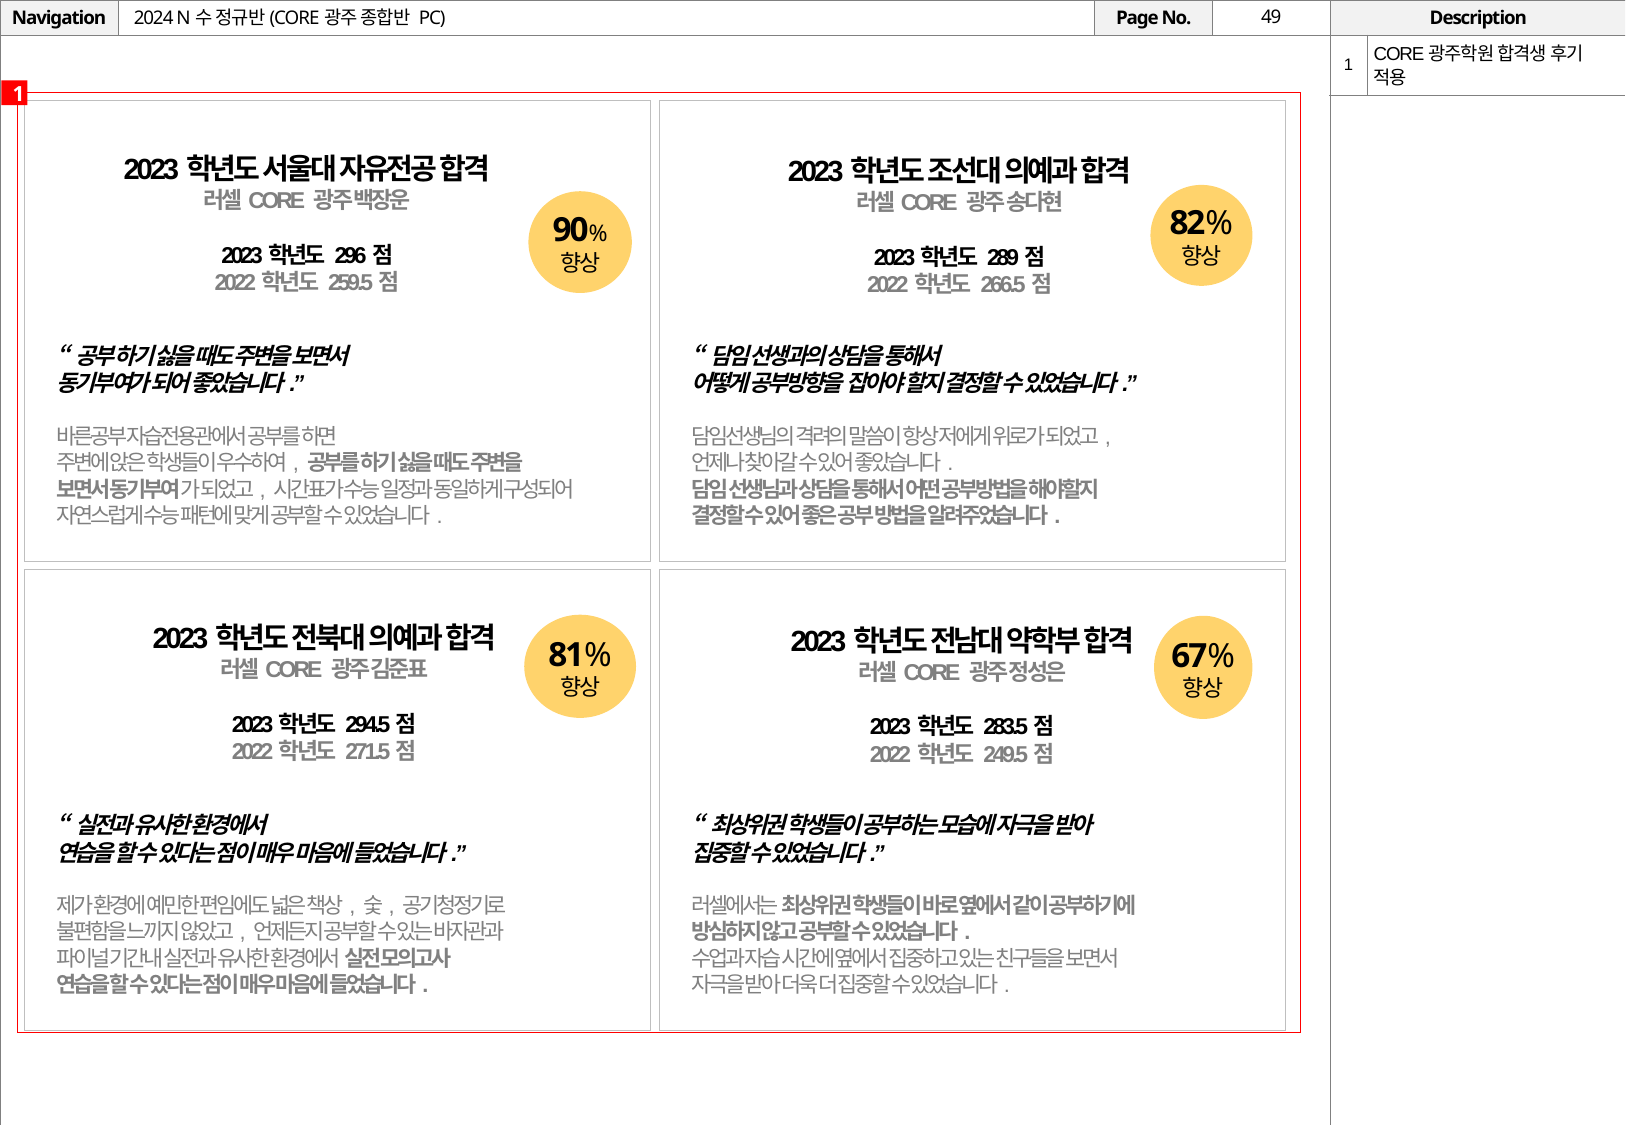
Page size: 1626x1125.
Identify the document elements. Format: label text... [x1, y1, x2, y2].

text_box [24, 569, 651, 1031]
text_box 81% 향상 [544, 614, 637, 718]
text_box “담임 선생과의 상담을 통해서 어떻게 공부방향을 잡아야 할지 결정할 수 있었습니다.” 담임선생님의 격려의 말씀이 항상 저에게 위로가 되었고, 언제나 찾아갈 수 있어 좋았습니다. 담임 선생님과 상담을 통해서 어떤 공부방법을 해야할지 결정할 수 있어 좋은 공부 방법을 알려주었습니다. [676, 306, 1274, 535]
title 2024 N수 정규반(CORE광주 종합반 PC) [118, 0, 1097, 35]
text_box 2023학년도 전남대 약학부 합격 러셀CORE 광주 정성은 2023학년도 283.5점 2022학년도 249.5점 [743, 614, 1182, 775]
text_box “최상위권 학생들이 공부하는 모습에 자극을 받아 집중할 수 있었습니다.” 러셀에서는 최상위권 학생들이 바로 옆에서 같이 공부하기에 방심하지 않고 공부할 수 있었습니다. 수업과 자습 시간에 옆에서 집중하고 있는 친구들을 보면서 자극을 받아 더욱 더 집중할 수 있었습니다. [676, 775, 1274, 1004]
text_box 67% 향상 [1182, 615, 1253, 719]
text_box [17, 92, 1301, 1033]
text_box 1 [0, 78, 30, 107]
table_header CORE광주학원 합격생 후기 적용 [1368, 36, 1625, 95]
text_box [659, 100, 1286, 562]
text_box [659, 569, 1286, 1031]
text_box 82% 향상 [1179, 184, 1253, 286]
text_box 2023학년도 전북대 의예과 합격 러셀CORE 광주 김준표 2023학년도 294.5점 2022학년도 271.5점 [105, 612, 544, 772]
text_box 2023학년도 조선대 의예과 합격 러셀CORE 광주 송다현 2023학년도 289점 2022학년도 266.5점 [740, 145, 1179, 305]
text_box 90% 향상 [528, 191, 632, 293]
table_header 1 [1329, 36, 1367, 95]
text_box “실전과 유사한 환경에서 연습을 할 수 있다는 점이 매우 마음에 들었습니다.” 제가 환경에 예민한 편임에도 넓은 책상, 숯, 공기청정기로 불편함을 느끼지 않았고, 언제든지 공부할 수 있는 바자관과 파이널 기간내 실전과 유사한 환경에서 실전 모의고사 연습을 할 수 있다는 점이 매우 마음에 들었습니다. [41, 775, 640, 1004]
